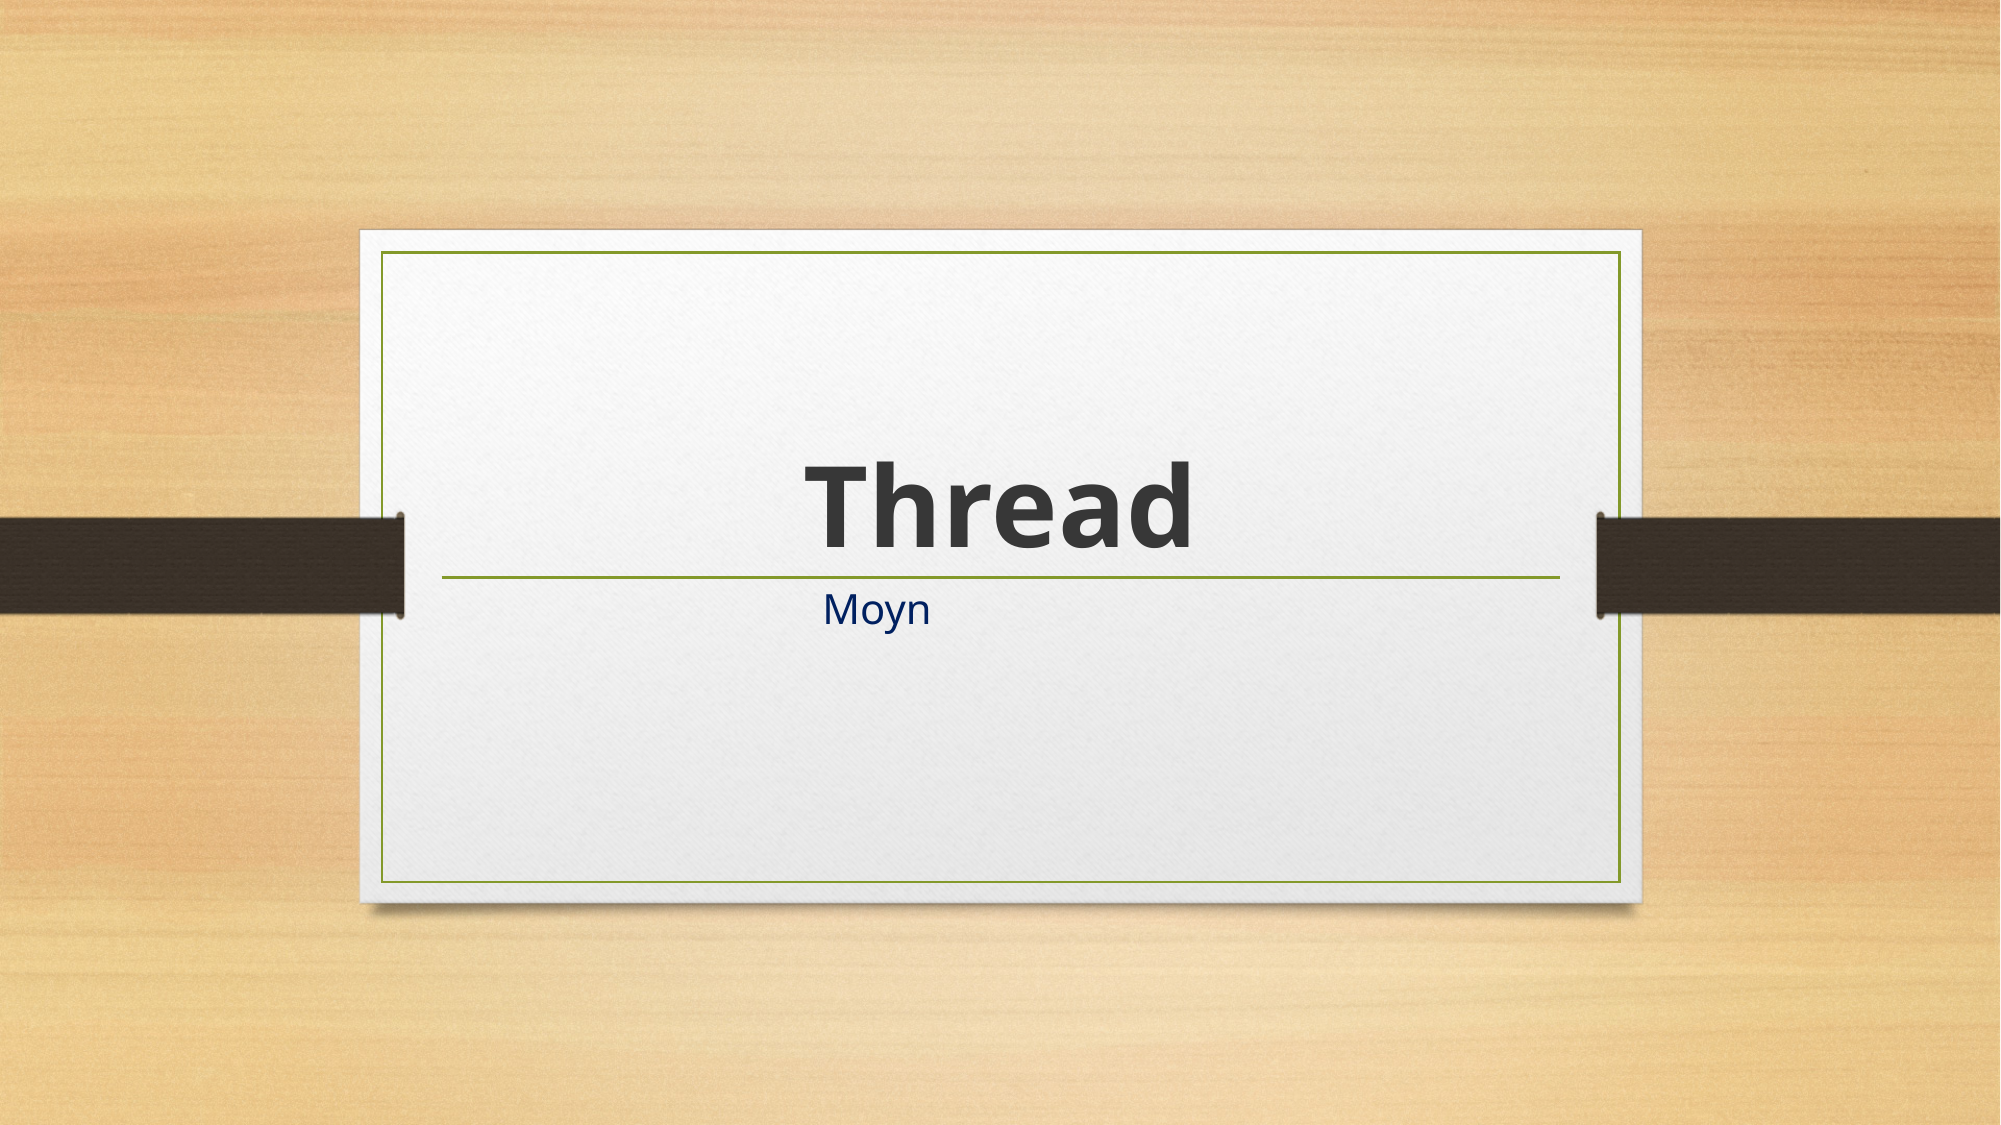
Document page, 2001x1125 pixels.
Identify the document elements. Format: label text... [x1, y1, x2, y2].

footer Moyn [807, 577, 1195, 638]
picture [0, 0, 2001, 1125]
title Thread [441, 328, 1560, 578]
